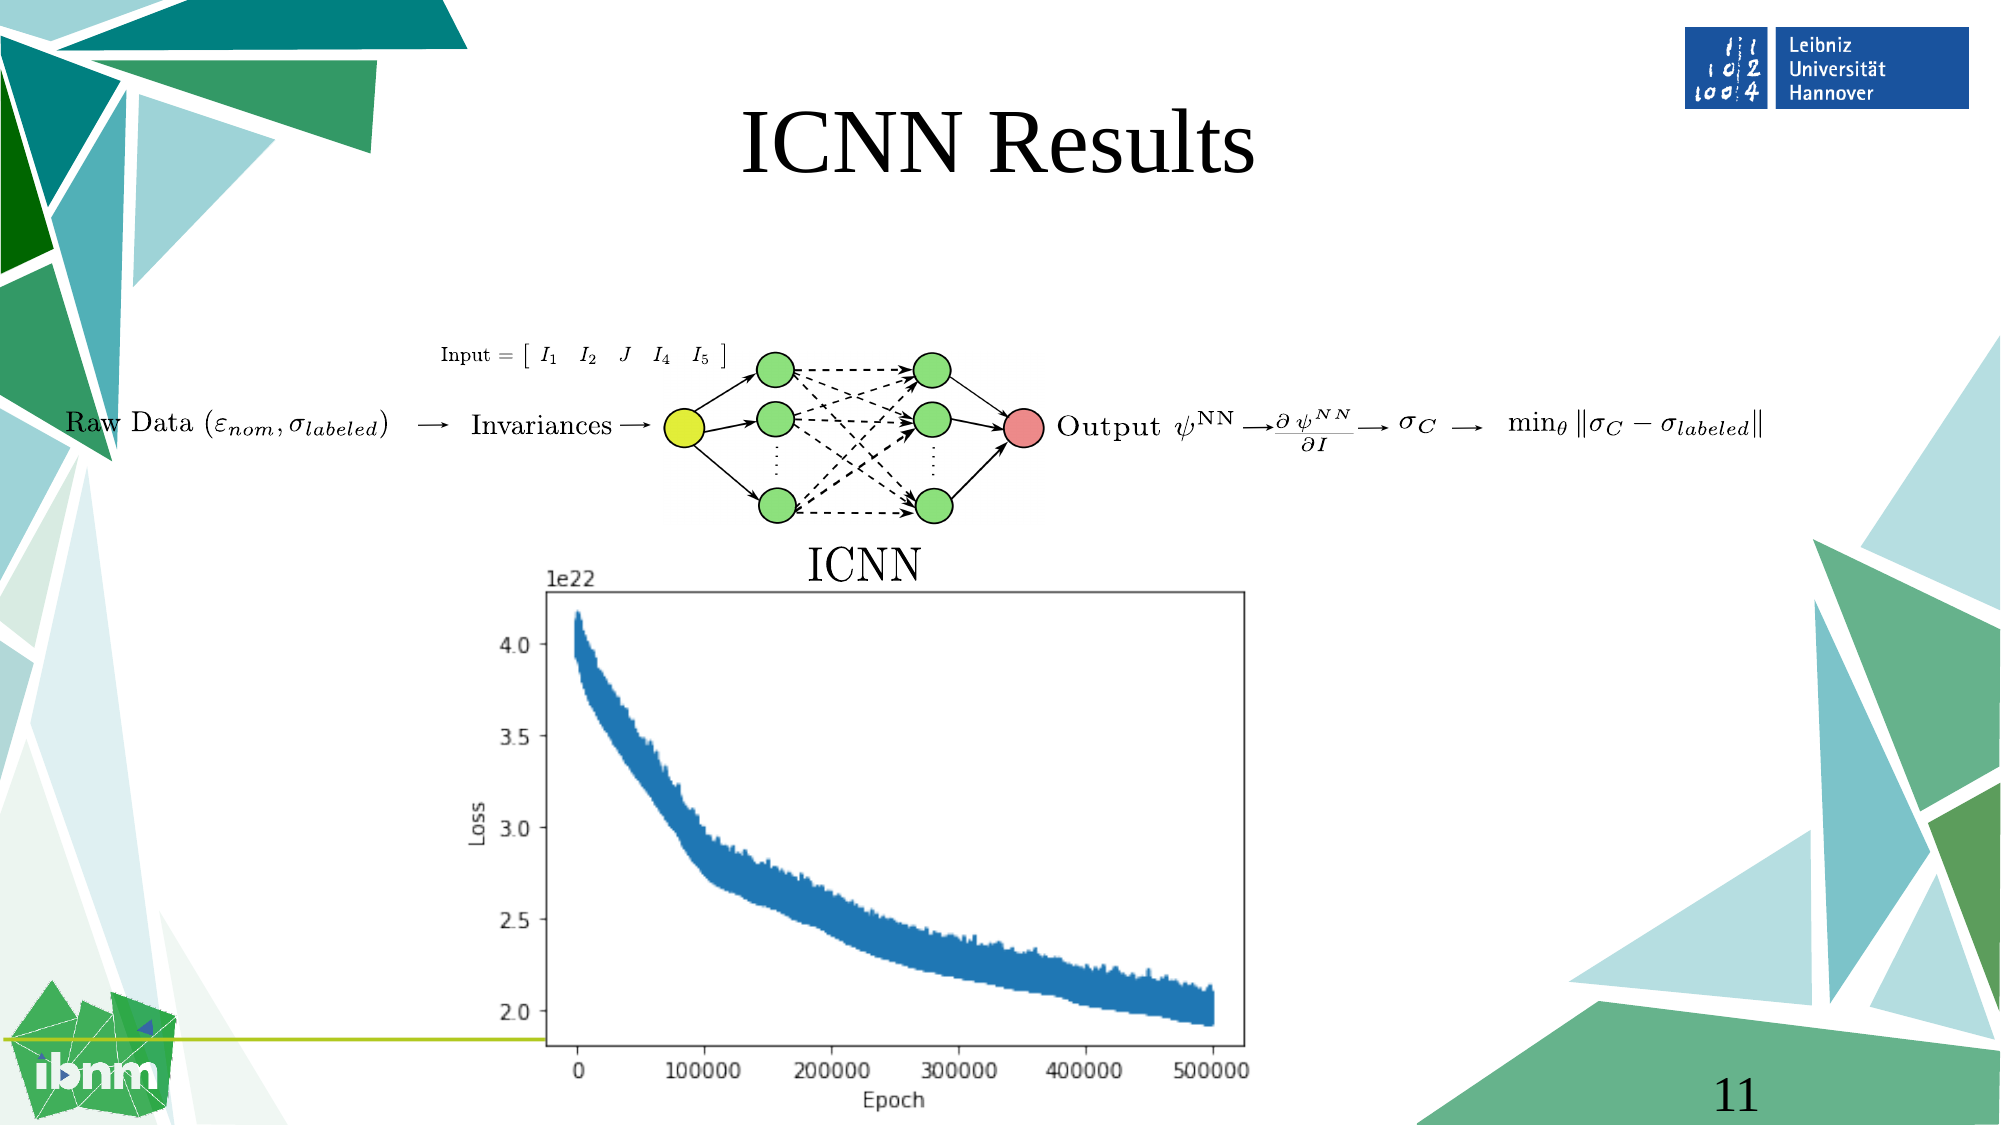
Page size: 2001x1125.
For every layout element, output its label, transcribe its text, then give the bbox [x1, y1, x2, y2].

picture [454, 556, 1267, 1125]
picture [1685, 27, 1969, 109]
picture [663, 350, 1046, 526]
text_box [441, 343, 725, 369]
picture [109, 979, 177, 1037]
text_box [66, 409, 651, 439]
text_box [808, 546, 921, 556]
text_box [1057, 409, 1761, 452]
text_box ICNN Results [99, 42, 1900, 230]
picture [130, 1042, 177, 1120]
